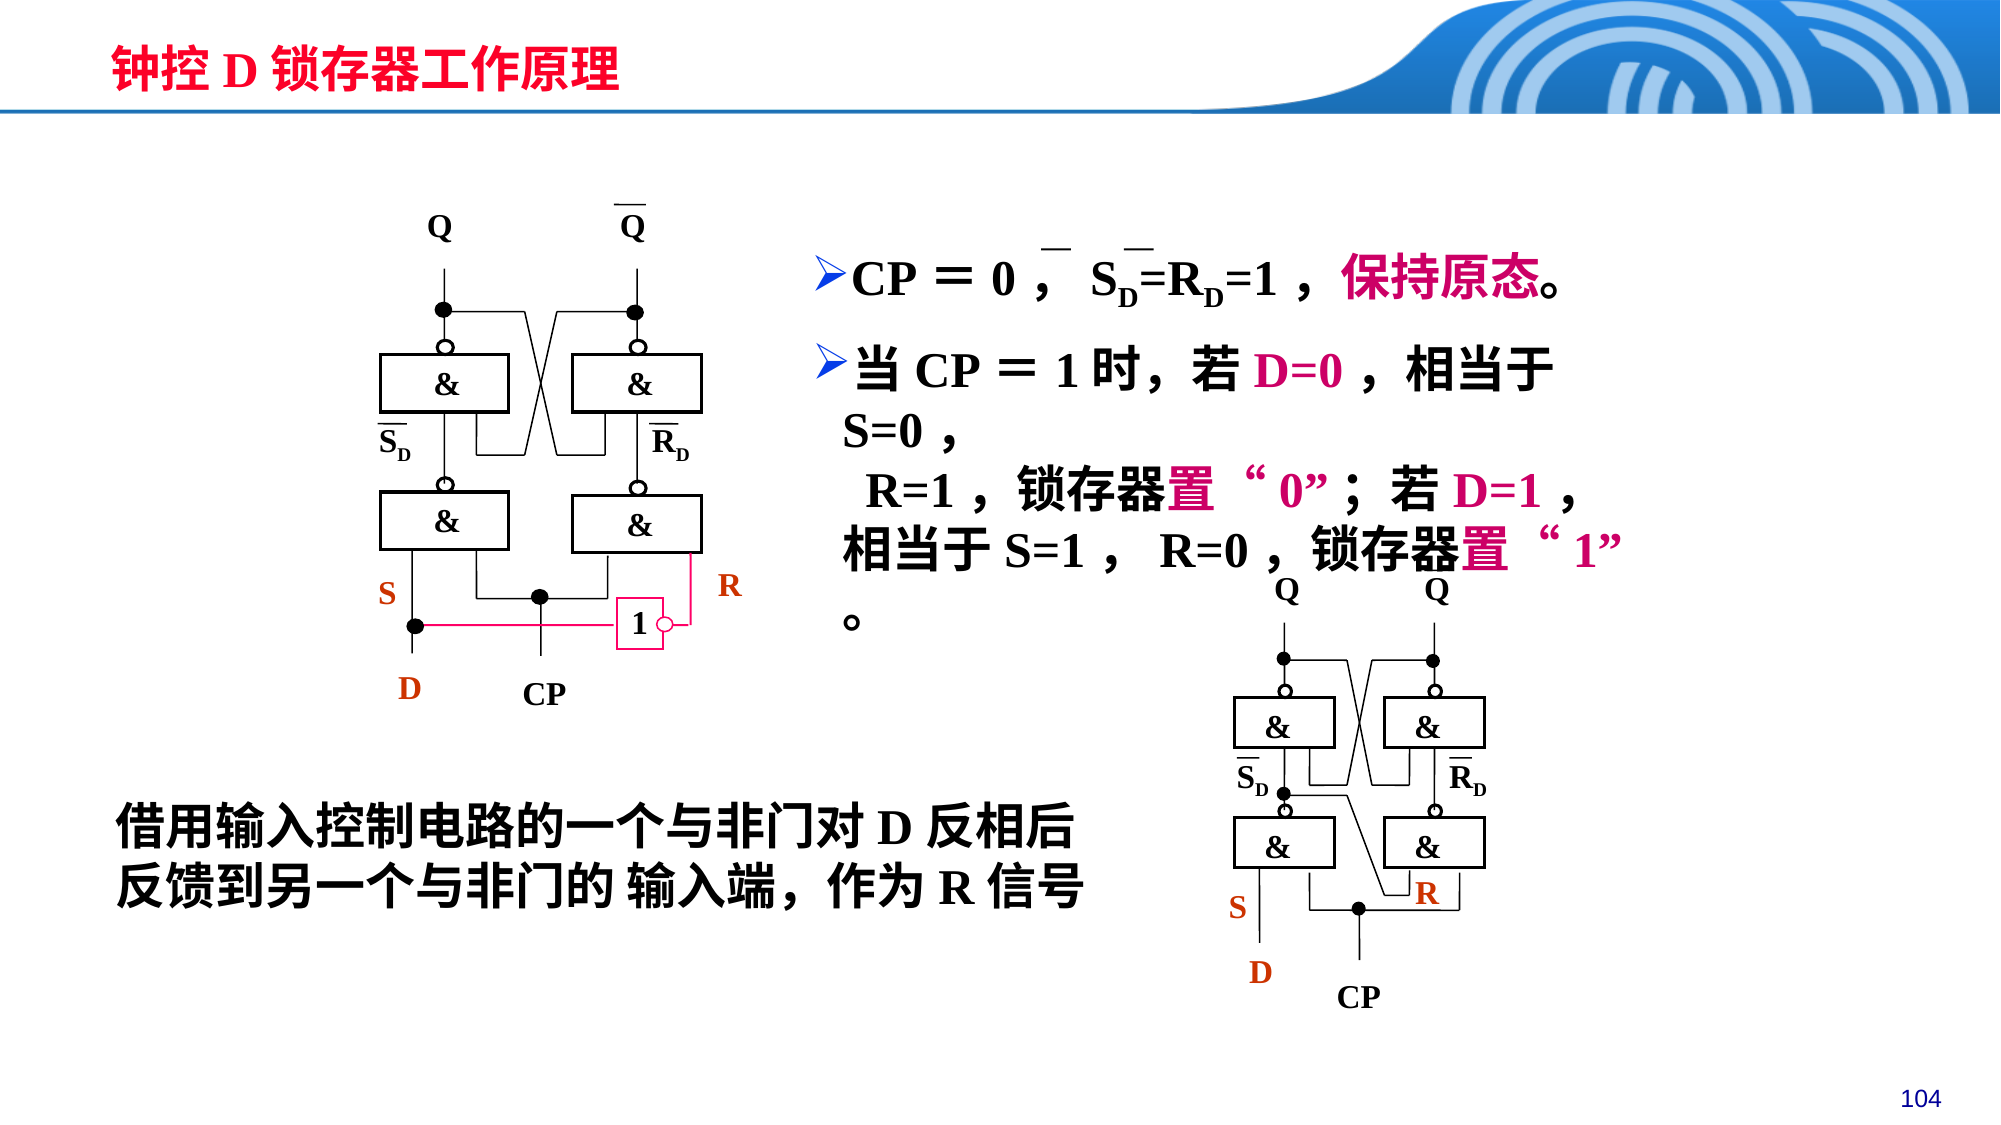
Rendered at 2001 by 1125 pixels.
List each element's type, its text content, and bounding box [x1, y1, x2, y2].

picture [0, 0, 2000, 114]
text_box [363, 196, 797, 720]
text_box 借用输入控制电路的一个与非门对D反相后反馈到另一个与非门的 输入端，作为R信号 [100, 786, 1128, 922]
title 钟控D锁存器工作原理 [99, 40, 964, 103]
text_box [766, 237, 1664, 314]
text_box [1213, 559, 1523, 1023]
text_box 当CP＝1时，若D=0，相当于S=0， R=1，锁存器置“0”；若D=1，相当于S=1，R=0，锁存器置“1” 。 [802, 330, 1647, 645]
